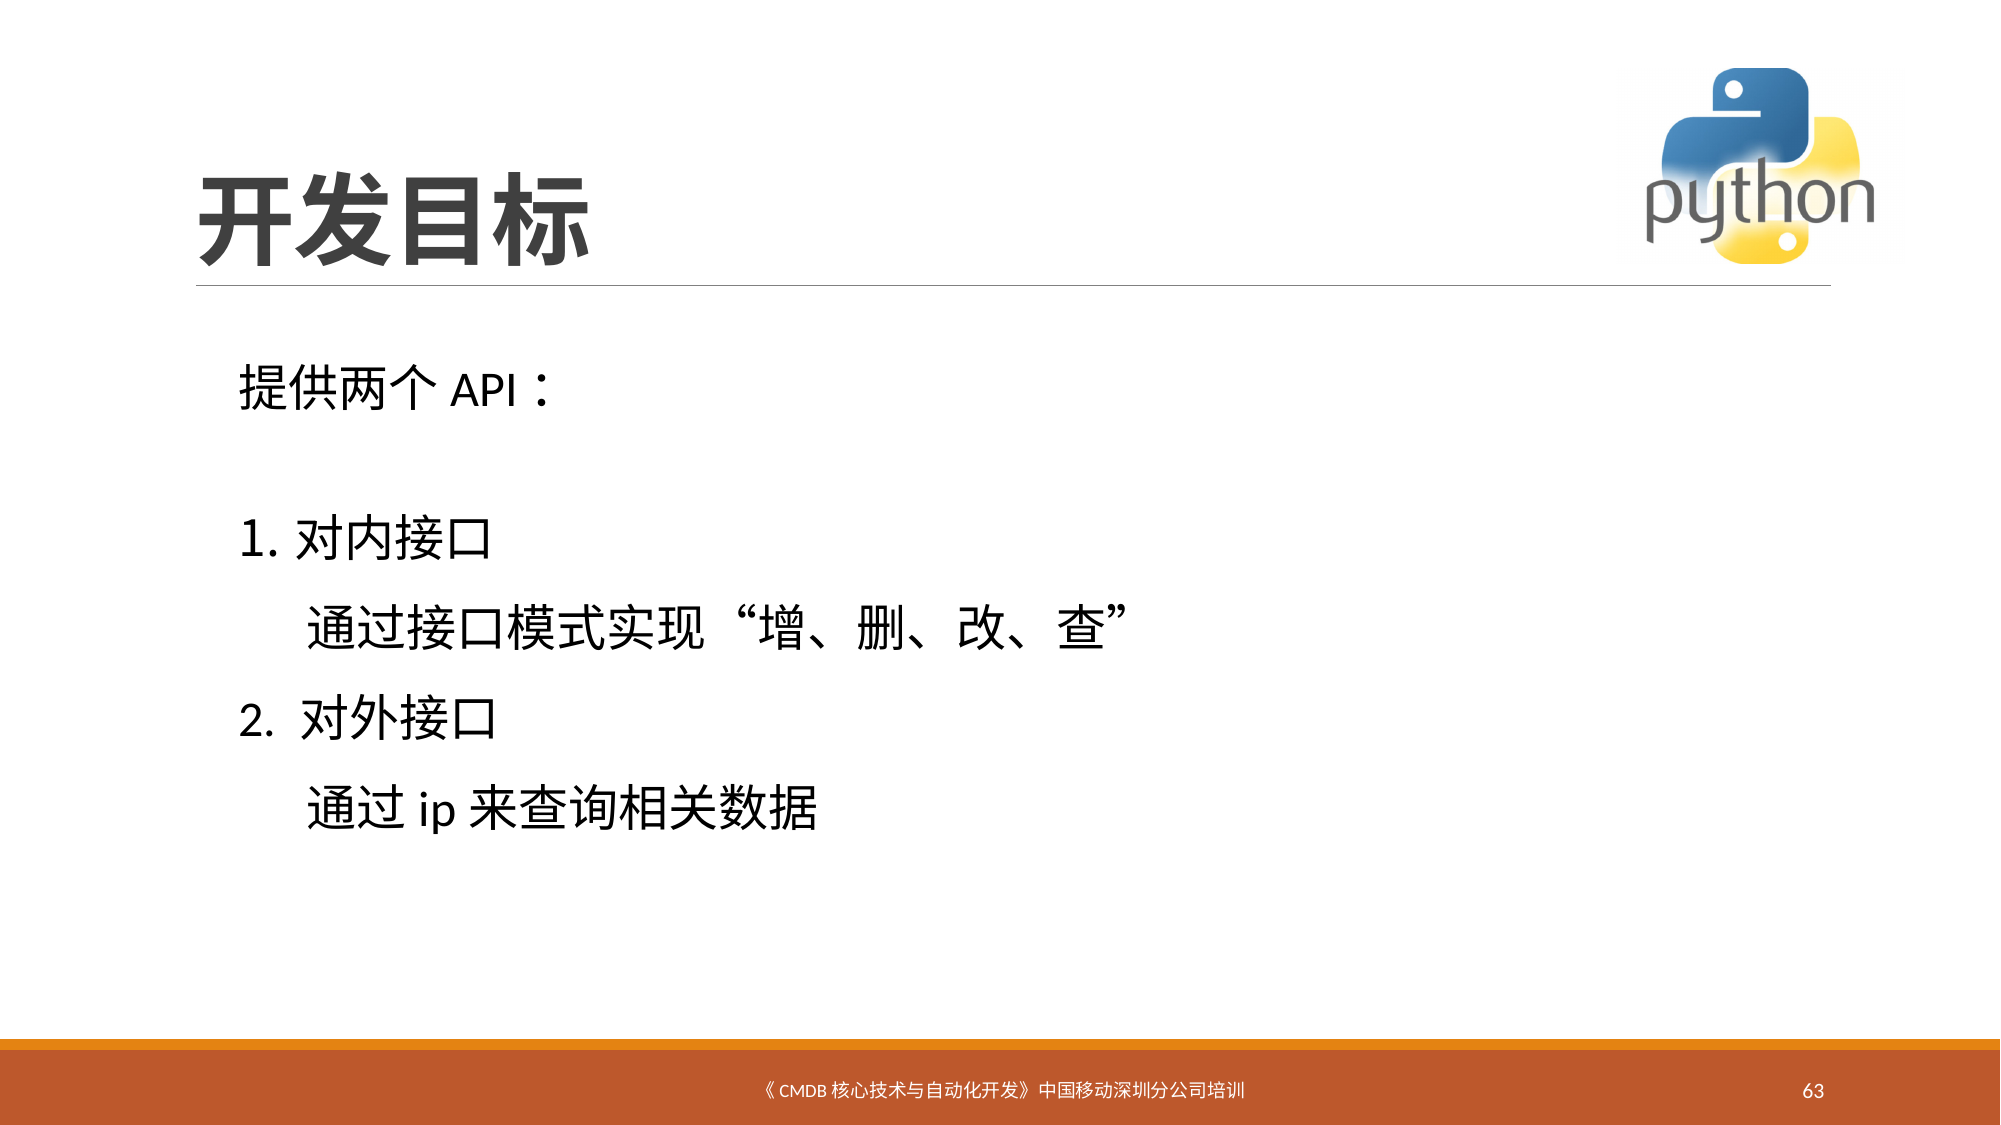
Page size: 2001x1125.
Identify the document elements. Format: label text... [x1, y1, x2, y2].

title 开发目标 [180, 47, 1830, 285]
picture [1616, 68, 1906, 264]
footer 《CMDB核心技术与自动化开发》中国移动深圳分公司培训 [604, 1059, 1396, 1120]
text_box 提供两个API： 对内接口 通过接口模式实现“增、删、改、查” 2. 对外接口 通过ip来查询相关数据 [223, 349, 1905, 844]
slide_number 63 [1624, 1059, 1840, 1120]
